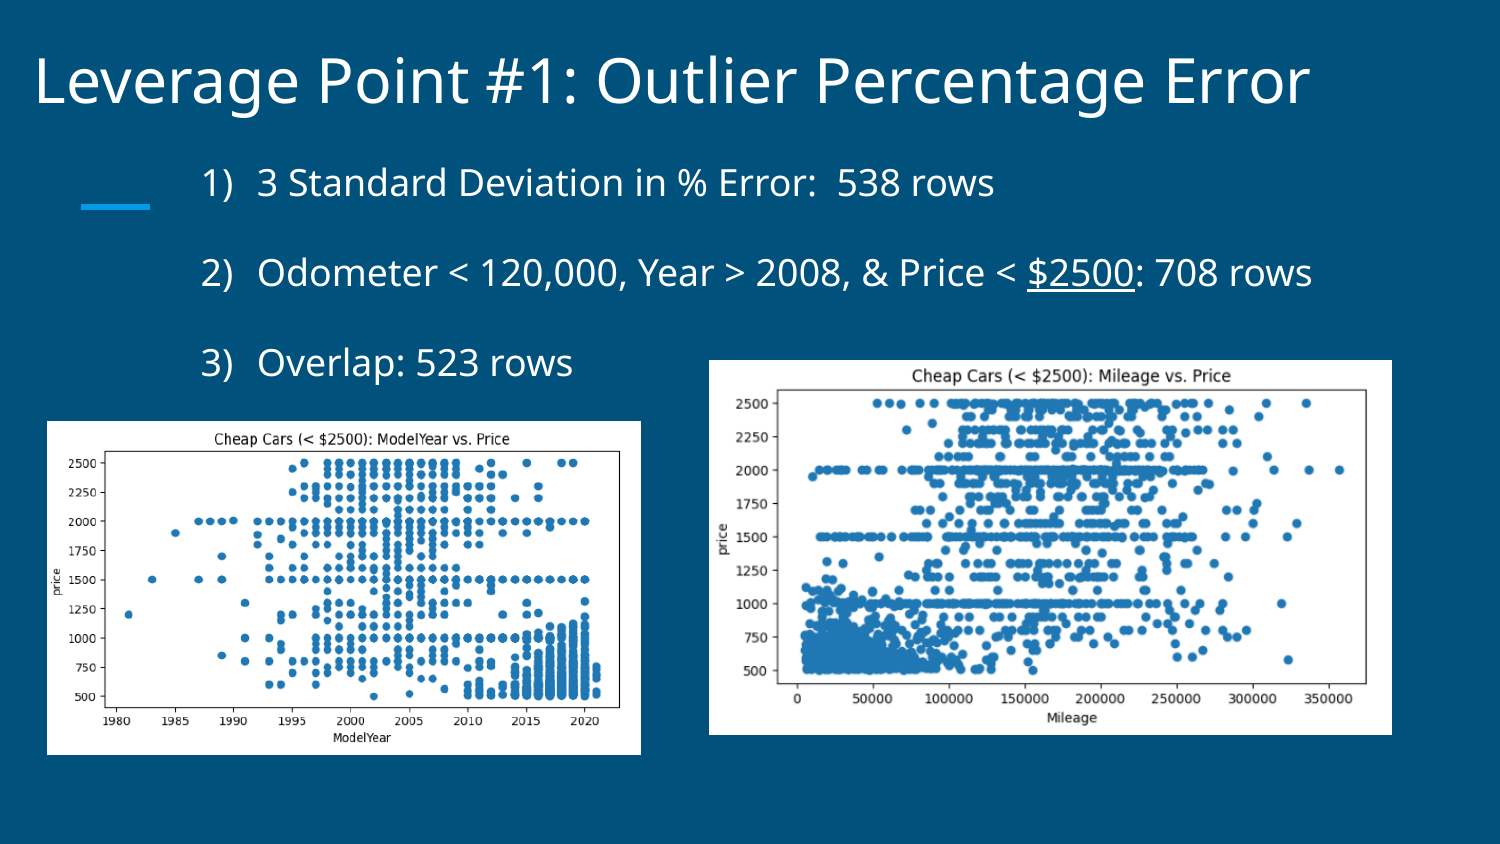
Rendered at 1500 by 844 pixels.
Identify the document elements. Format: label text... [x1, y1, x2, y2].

picture [710, 361, 1391, 734]
title Leverage Point #1: Outlier Percentage Error [19, 18, 1392, 131]
list 3 Standard Deviation in % Error: 538 rows Odometer < 120,000, Year > 2008, & Price < $2500: 708 rows Overlap: 523 rows [166, 143, 1500, 649]
picture [48, 422, 640, 754]
